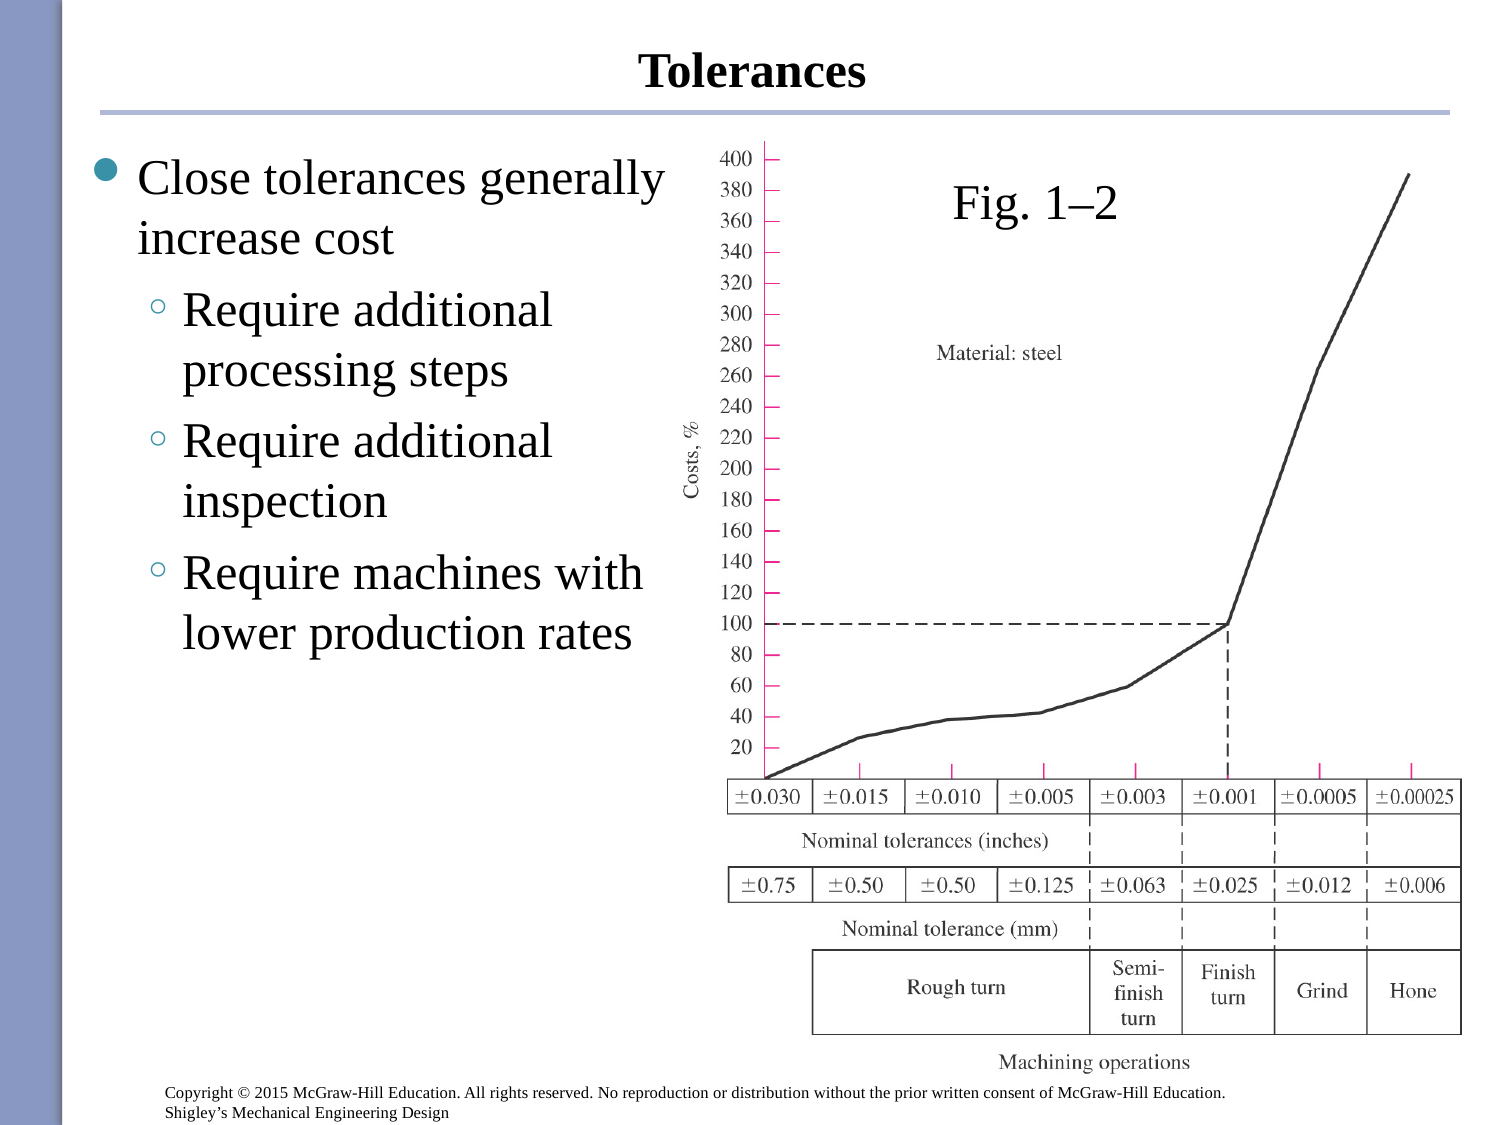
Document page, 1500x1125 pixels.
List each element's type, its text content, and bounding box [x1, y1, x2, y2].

title Tolerances [137, 30, 1368, 106]
picture [674, 124, 1463, 1076]
list Close tolerances generally increase cost Require additional processing steps Require additional inspection Require machines with lower production rates [62, 137, 750, 1125]
